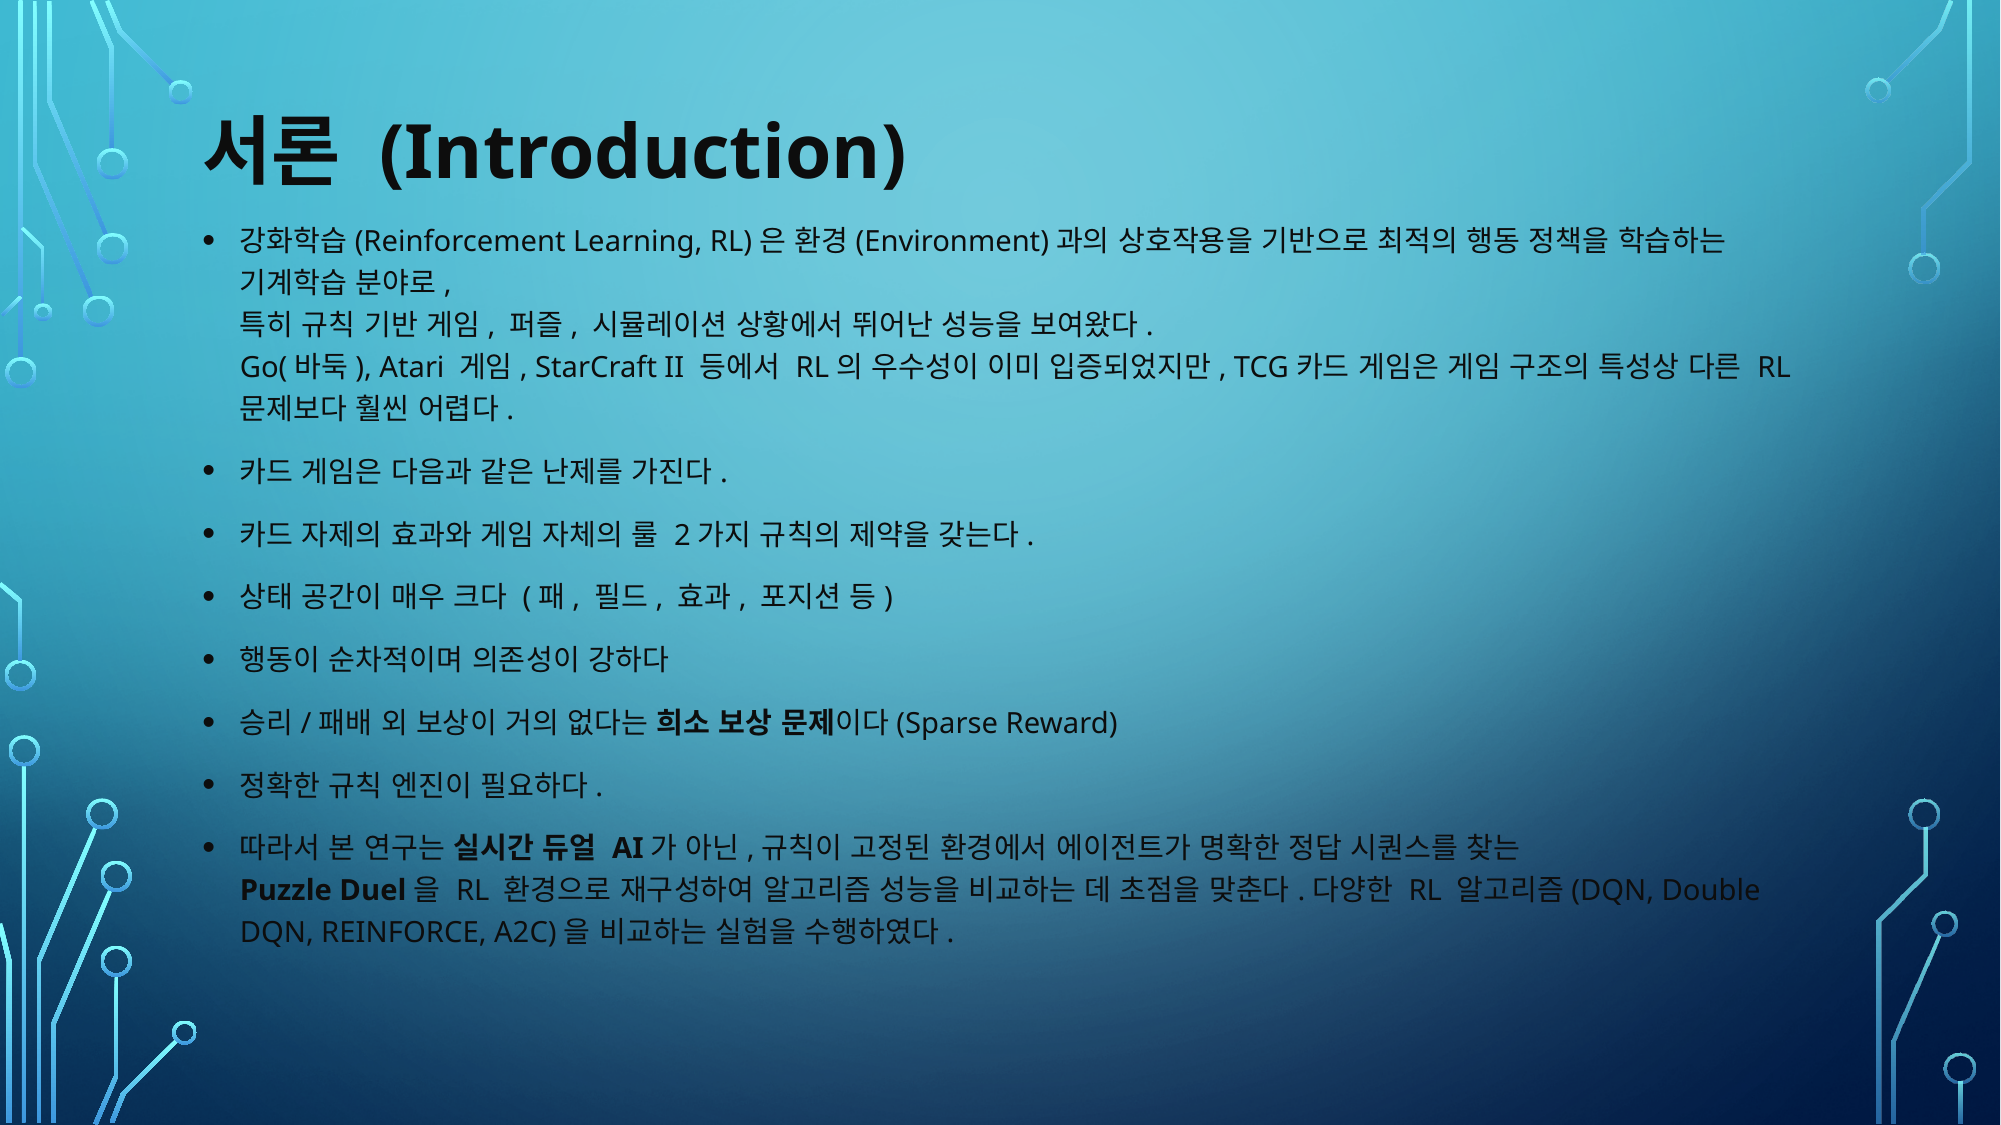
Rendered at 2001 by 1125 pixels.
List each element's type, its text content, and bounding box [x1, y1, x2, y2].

list 강화학습(Reinforcement Learning, RL)은 환경(Environment)과의 상호작용을 기반으로 최적의 행동 정책을 학습하는 기계학습 분야로, 특히 규칙 기반 게임, 퍼즐, 시뮬레이션 상황에서 뛰어난 성능을 보여왔다. Go(바둑), Atari 게임, StarCraft II 등에서 RL의 우수성이 이미 입증되었지만, TCG카드 게임은 게임 구조의 특성상 다른 RL 문제보다 훨씬 어렵다. 카드 게임은 다음과 같은 난제를 가진다. 카드 자제의 효과와 게임 자체의 룰 2가지 규칙의 제약을 갖는다. 상태 공간이 매우 크다 (패, 필드, 효과, 포지션 등) 행동이 순차적이며 의존성이 강하다 승리/패배 외 보상이 거의 없다는 희소 보상 문제이다(Sparse Reward) 정확한 규칙 엔진이 필요하다. 따라서 본 연구는 실시간 듀얼 AI가 아닌,규칙이 고정된 환경에서 에이전트가 명확한 정답 시퀀스를 찾는 Puzzle Duel을 RL 환경으로 재구성하여 알고리즘 성능을 비교하는 데 초점을 맞춘다.다양한 RL 알고리즘(DQN, Double DQN, REINFORCE, A2C)을 비교하는 실험을 수행하였다. [187, 207, 1813, 1016]
title 서론 (Introduction) [187, 101, 1813, 207]
